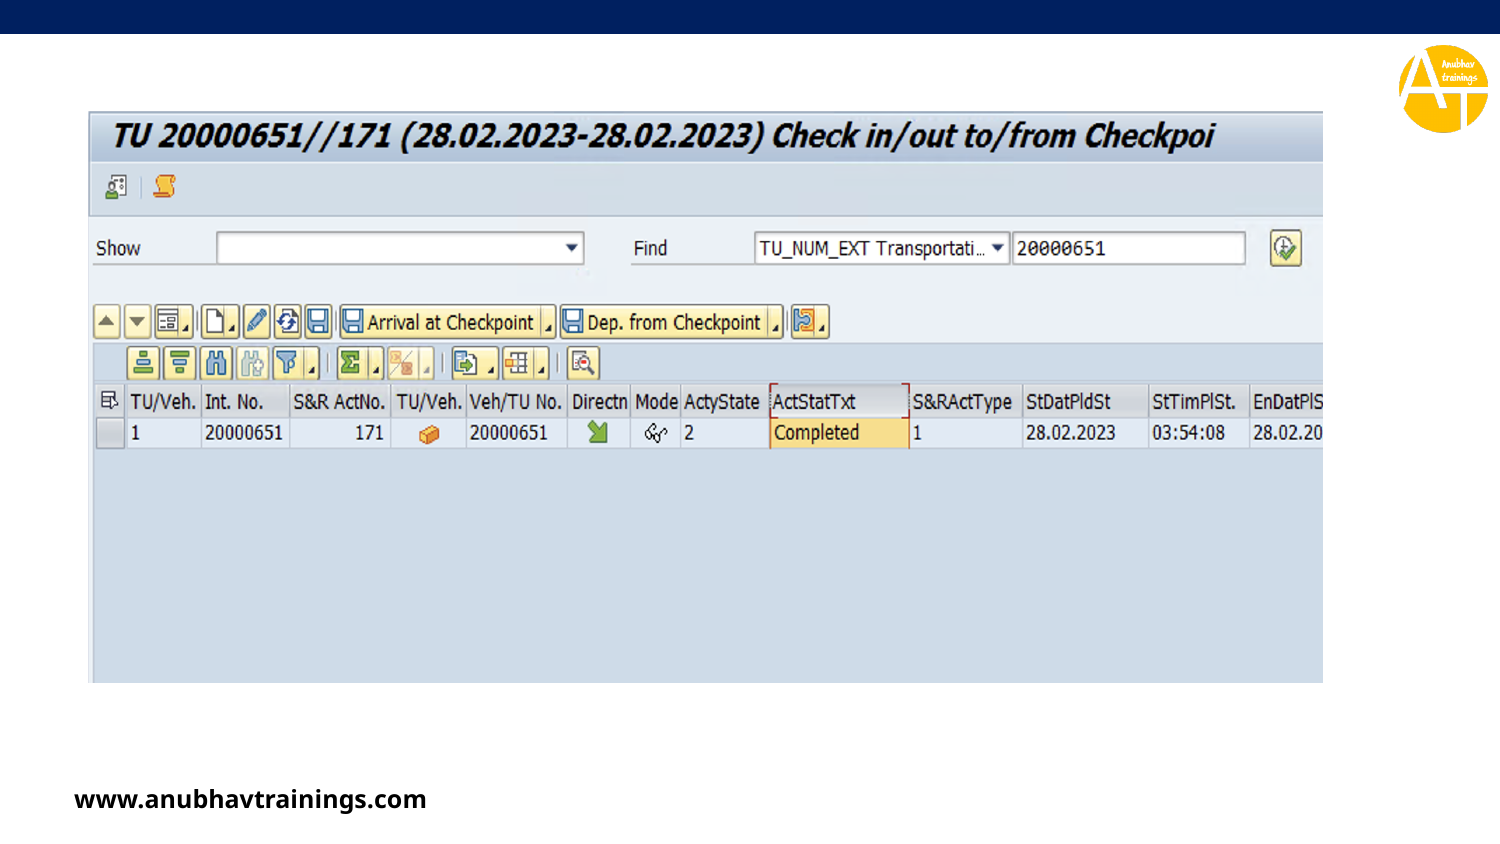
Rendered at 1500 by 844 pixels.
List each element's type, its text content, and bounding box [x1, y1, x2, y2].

picture [87, 110, 1323, 683]
text_box www.anubhavtrainings.com [13, 776, 489, 822]
picture [1390, 39, 1493, 140]
